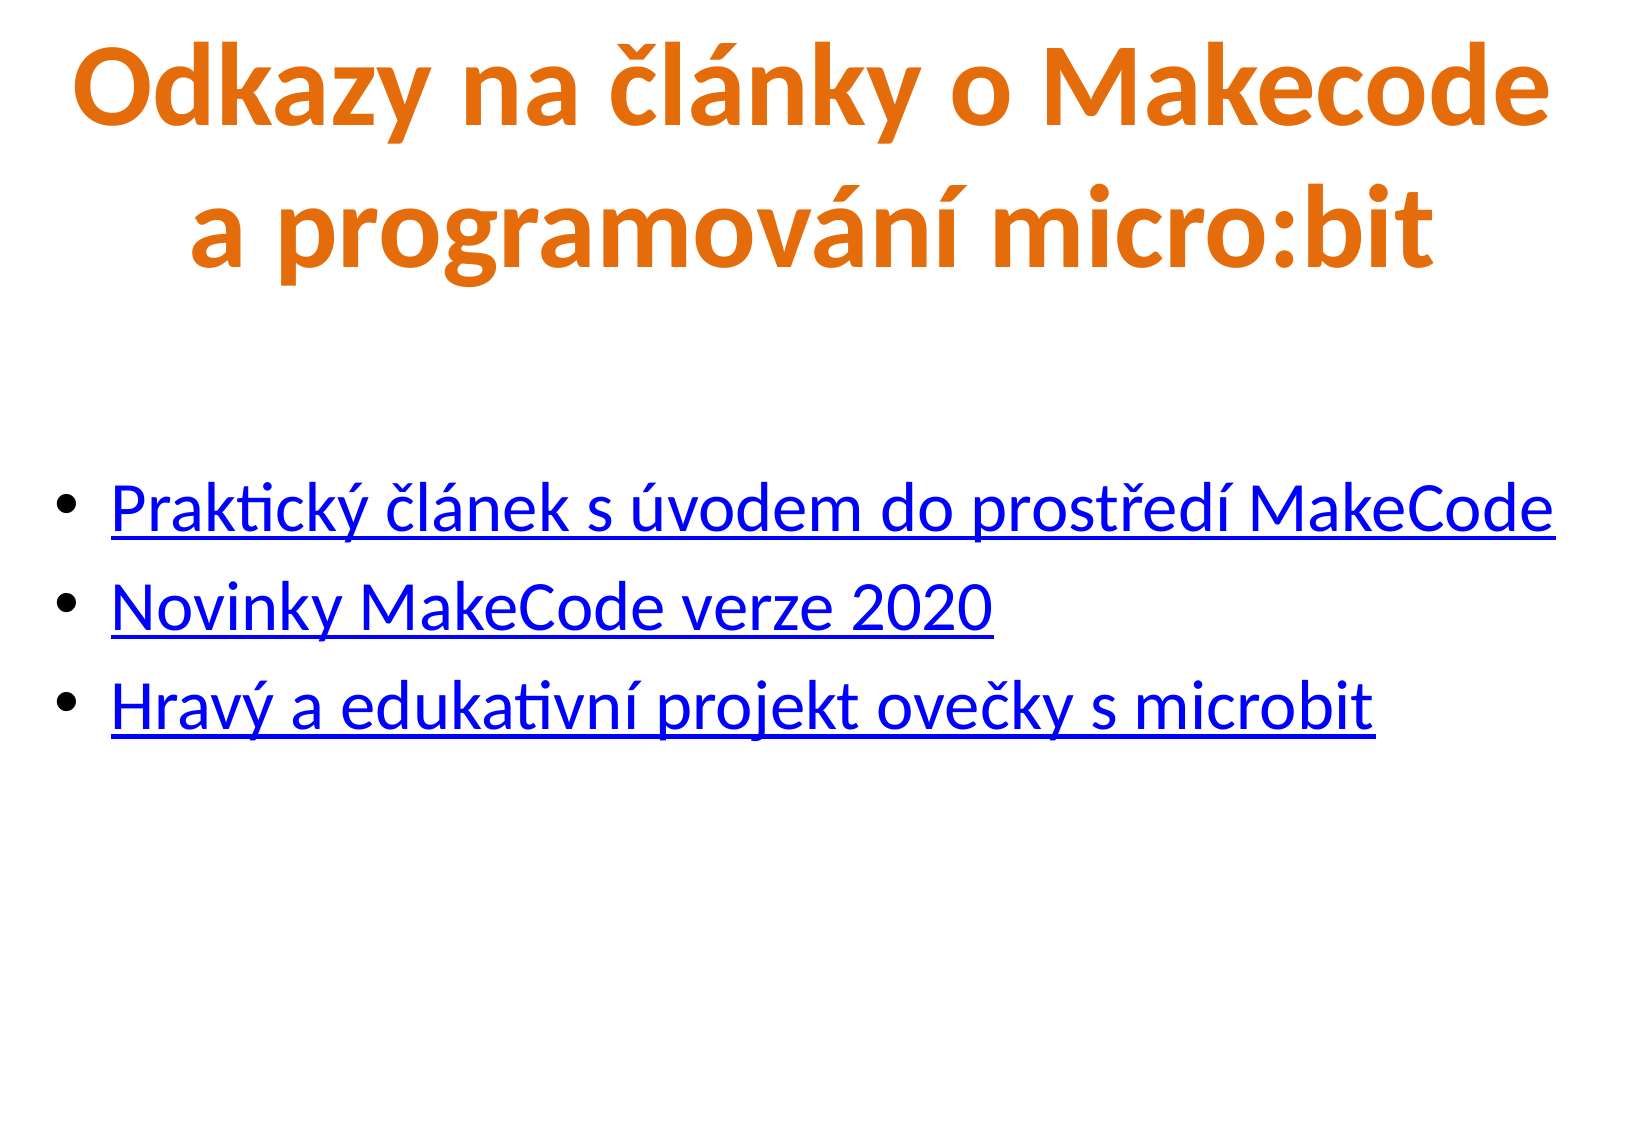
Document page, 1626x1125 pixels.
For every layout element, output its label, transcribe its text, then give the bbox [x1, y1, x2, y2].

title Odkazy na články o Makecode a programování micro:bit [51, 19, 1574, 349]
text_box Praktický článek s úvodem do prostředí MakeCode Novinky MakeCode verze 2020 Hravý a edukativní projekt ovečky s microbit [38, 349, 1587, 752]
